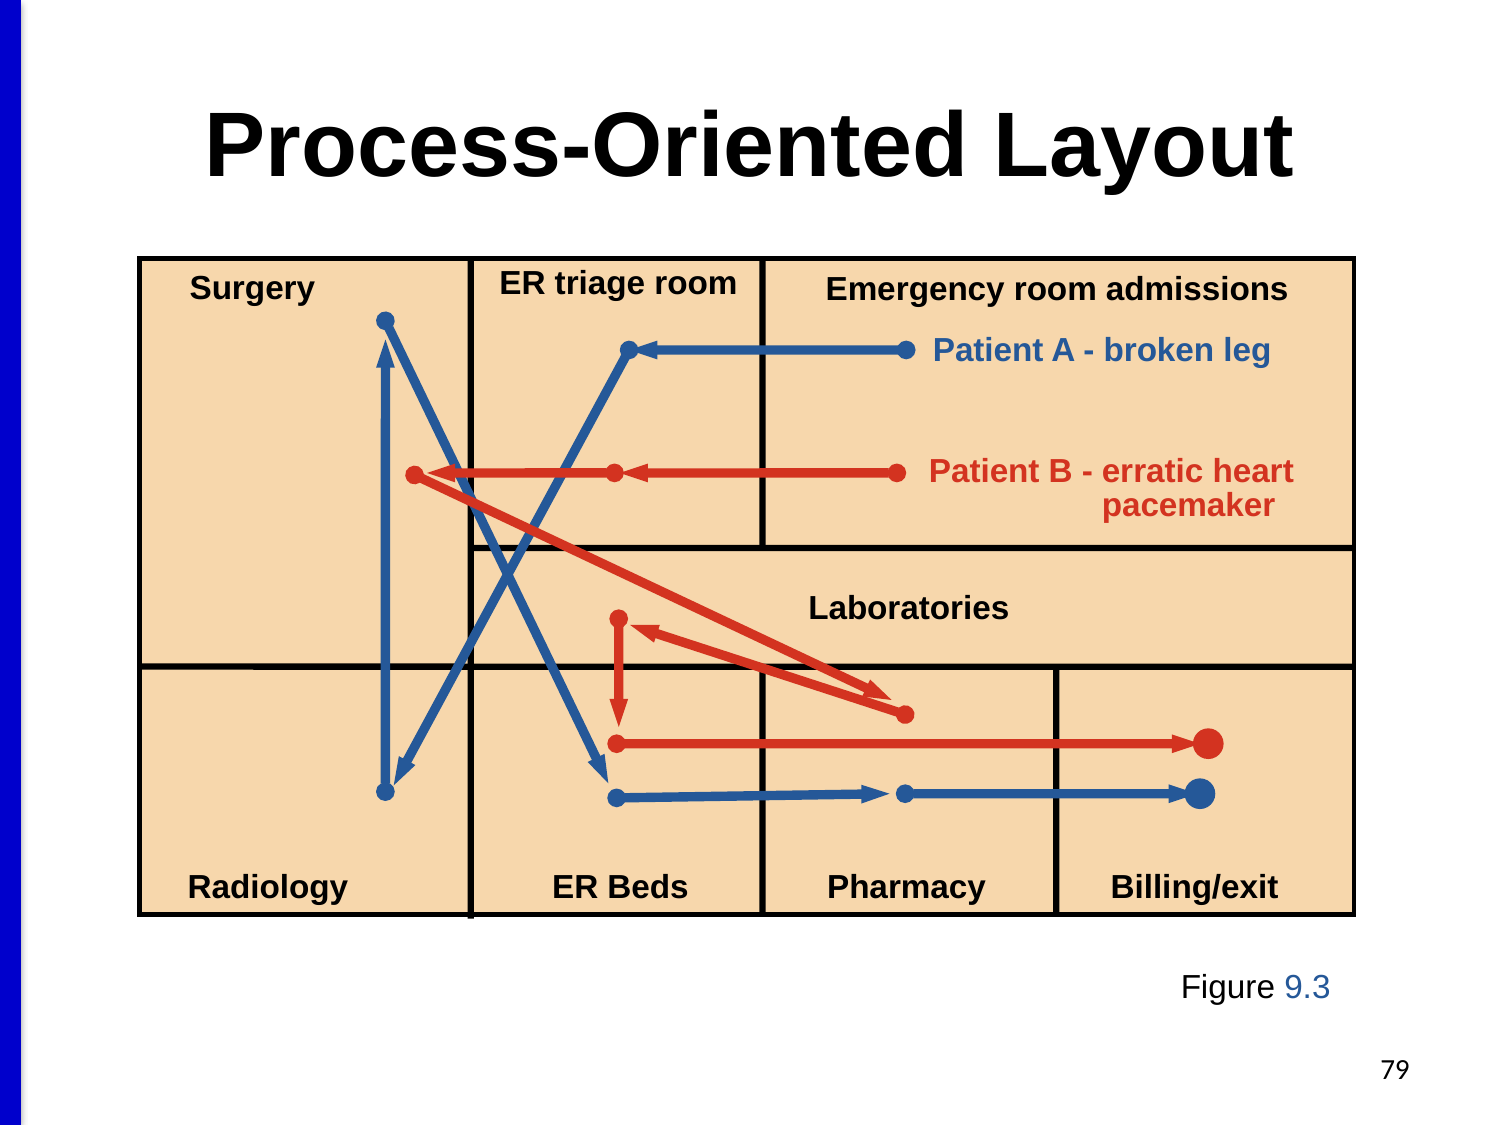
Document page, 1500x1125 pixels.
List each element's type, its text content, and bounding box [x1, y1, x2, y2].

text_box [904, 778, 1215, 809]
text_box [628, 320, 1290, 376]
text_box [619, 447, 1325, 534]
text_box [616, 728, 1224, 759]
text_box Figure 9.3 [1165, 957, 1346, 1013]
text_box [137, 255, 1355, 919]
slide_number 79 [1074, 1042, 1425, 1103]
title Process-Oriented Layout [112, 67, 1388, 213]
